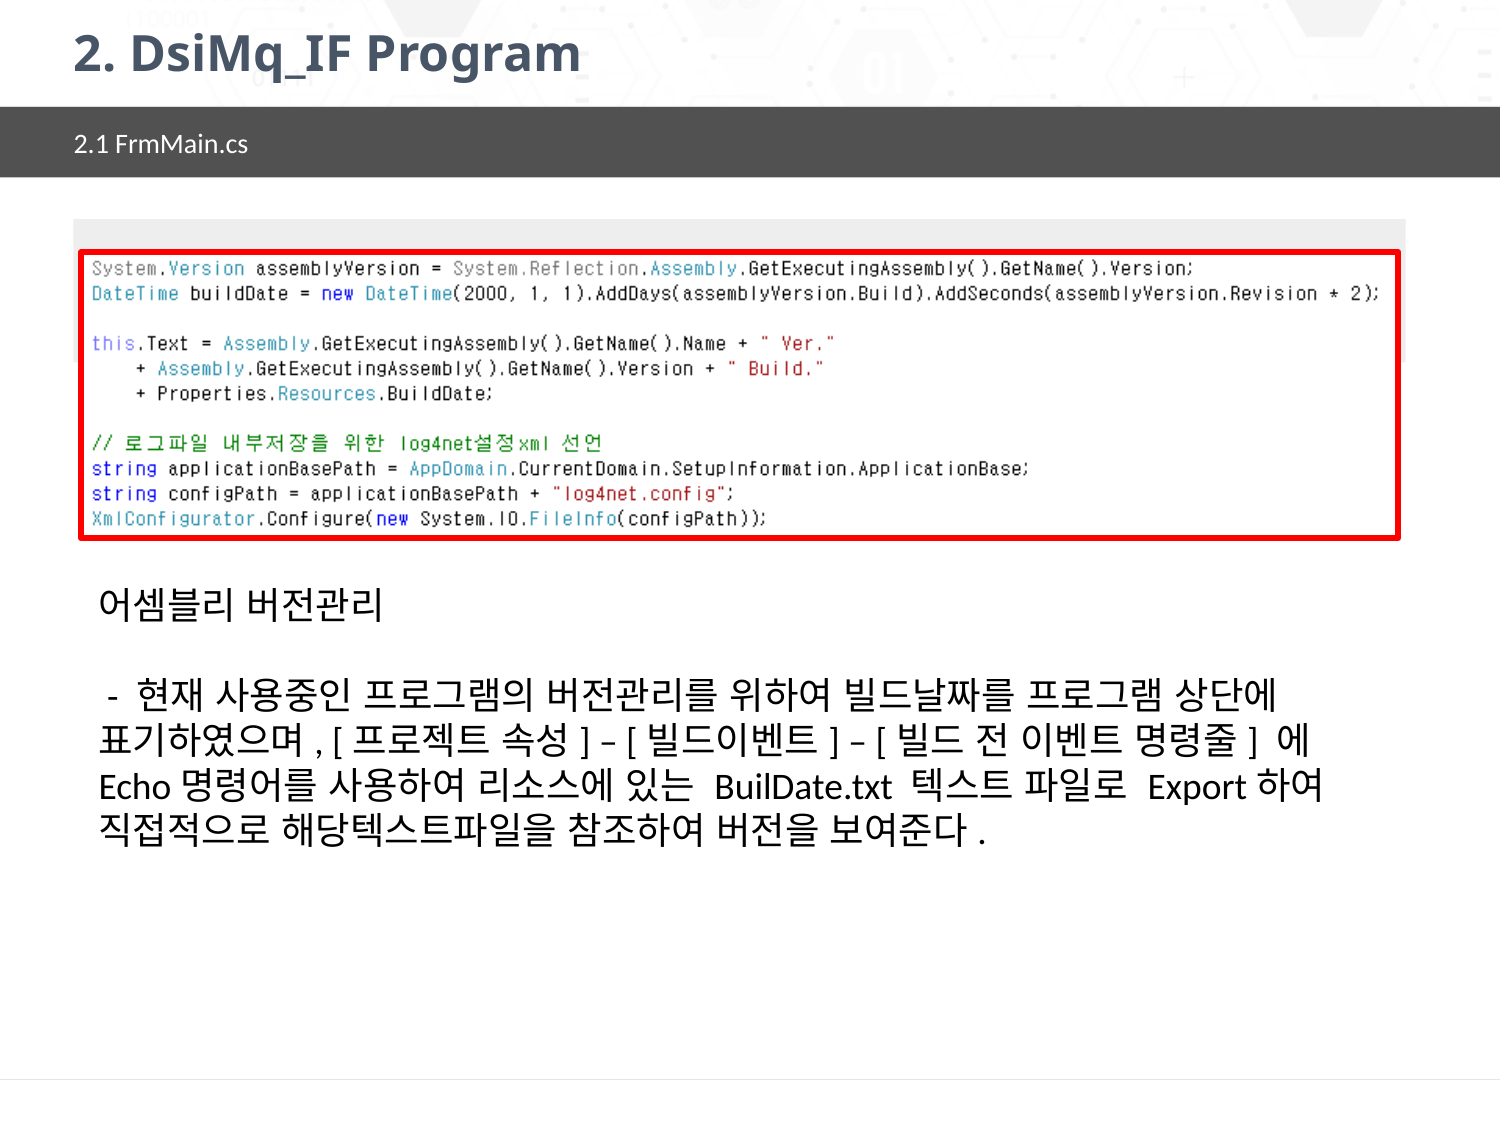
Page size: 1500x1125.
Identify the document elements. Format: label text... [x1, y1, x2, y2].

title 2. DsiMq_IF Program [73, 7, 1407, 104]
text_box 어셈블리 버전관리 - 현재 사용중인 프로그램의 버전관리를 위하여 빌드날짜를 프로그램 상단에 표기하였으며, [프로젝트 속성] – [빌드이벤트] – [빌드 전 이벤트 명령줄] 에 Echo명령어를 사용하여 리소스에 있는 BuilDate.txt 텍스트 파일로 Export하여 직접적으로 해당텍스트파일을 참조하여 버전을 보여준다. [83, 574, 1396, 859]
list 2.1 FrmMain.cs [73, 108, 1406, 180]
picture [0, 0, 1500, 107]
picture [84, 255, 1396, 536]
